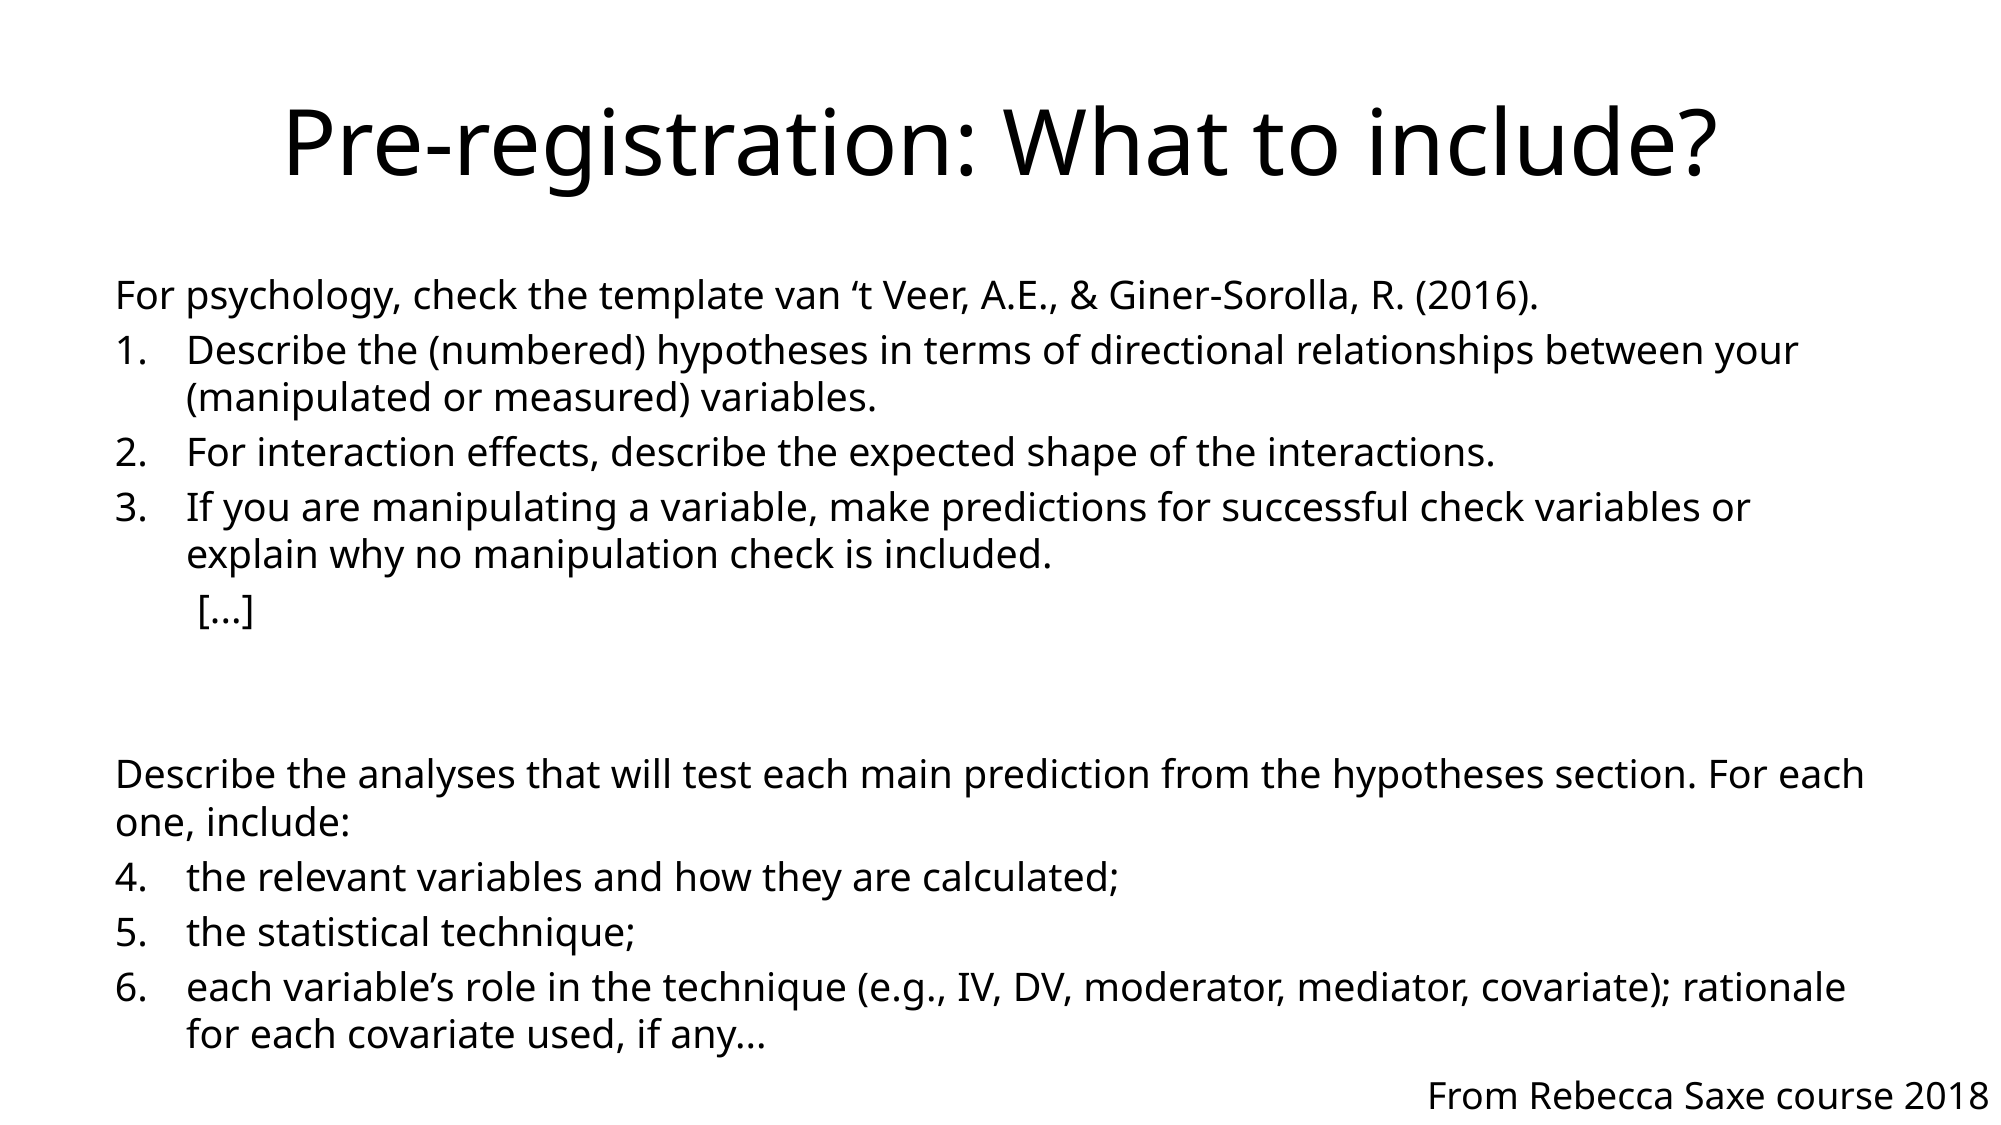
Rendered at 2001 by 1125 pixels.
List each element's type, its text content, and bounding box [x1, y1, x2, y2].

title Pre-registration: What to include? [99, 45, 1900, 233]
text_box From Rebecca Saxe course 2018 [1412, 1064, 2000, 1125]
list For psychology, check the template van ‘t Veer, A.E., & Giner-Sorolla, R. (2016). Describe the (numbered) hypotheses in terms of directional relationships between your (manipulated or measured) variables. For interaction effects, describe the expected shape of the interactions. If you are manipulating a variable, make predictions for successful check variables or explain why no manipulation check is included. [...] Describe the analyses that will test each main prediction from the hypotheses section. For each one, include: the relevant variables and how they are calculated; the statistical technique; each variable’s role in the technique (e.g., IV, DV, moderator, mediator, covariate); rationale for each covariate used, if any... [99, 262, 1900, 1068]
